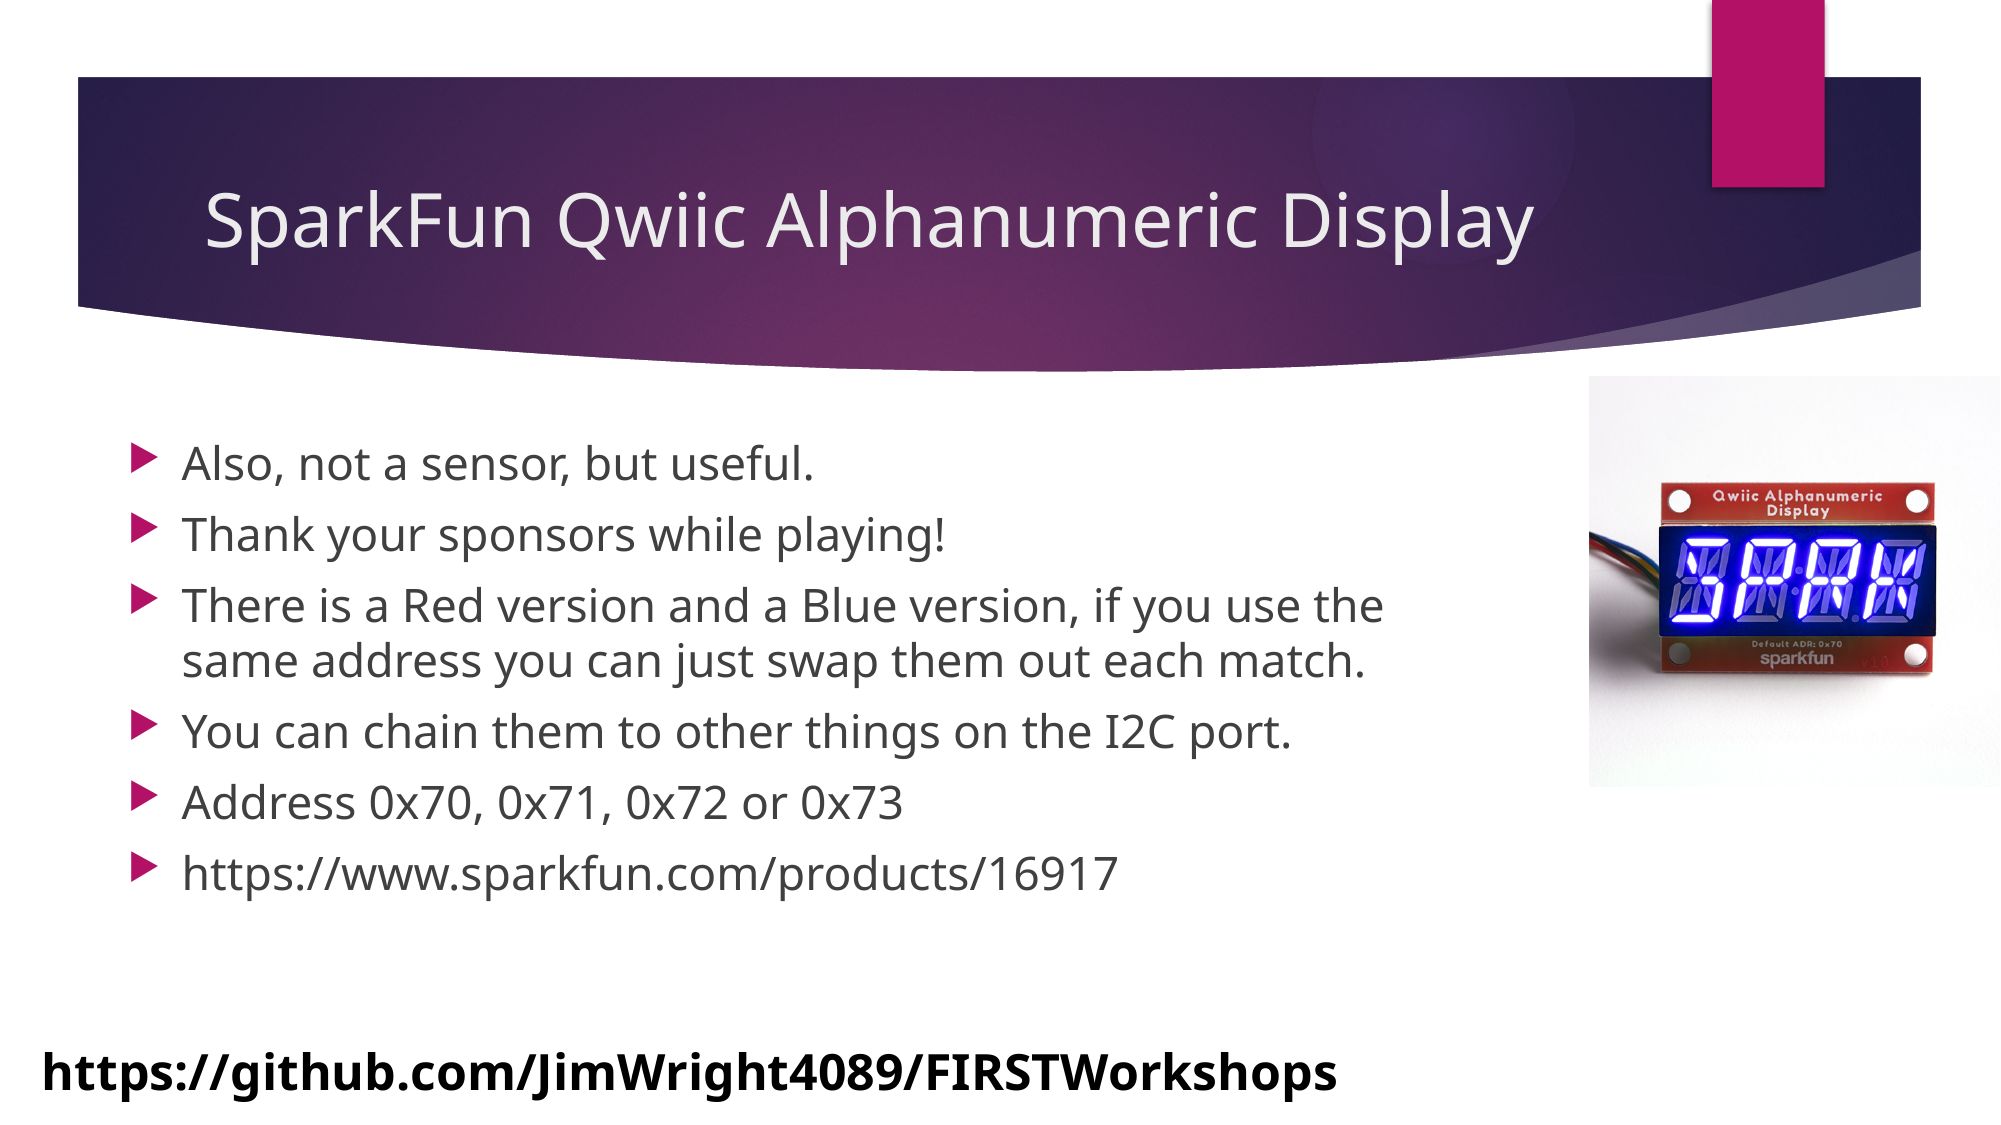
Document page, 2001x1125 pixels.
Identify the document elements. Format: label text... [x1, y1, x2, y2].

title SparkFun Qwiic Alphanumeric Display [189, 159, 1627, 276]
text_box https://github.com/JimWright4089/FIRSTWorkshops [26, 1039, 1517, 1101]
list Also, not a sensor, but useful. Thank your sponsors while playing! There is a Red version and a Blue version, if you use the same address you can just swap them out each match. You can chain them to other things on the I2C port. Address 0x70, 0x71, 0x72 or 0x73 https://www.sparkfun.com/products/16917 [112, 427, 1530, 966]
picture [1589, 376, 2000, 788]
